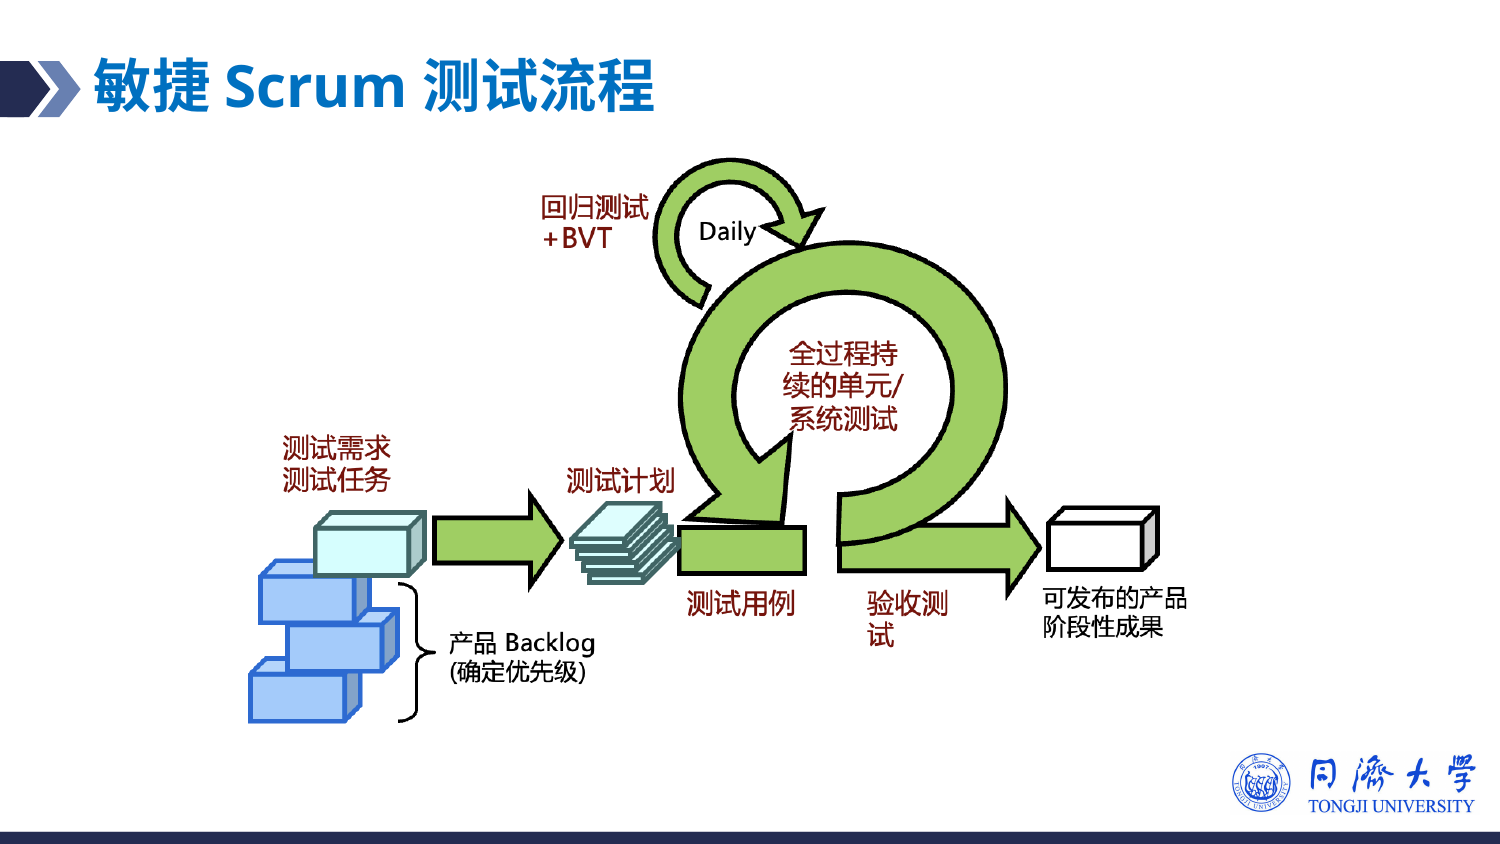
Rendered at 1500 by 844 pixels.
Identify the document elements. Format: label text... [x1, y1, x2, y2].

picture [1230, 751, 1480, 815]
picture [219, 139, 1227, 746]
title 敏捷Scrum测试流程 [79, 49, 951, 136]
